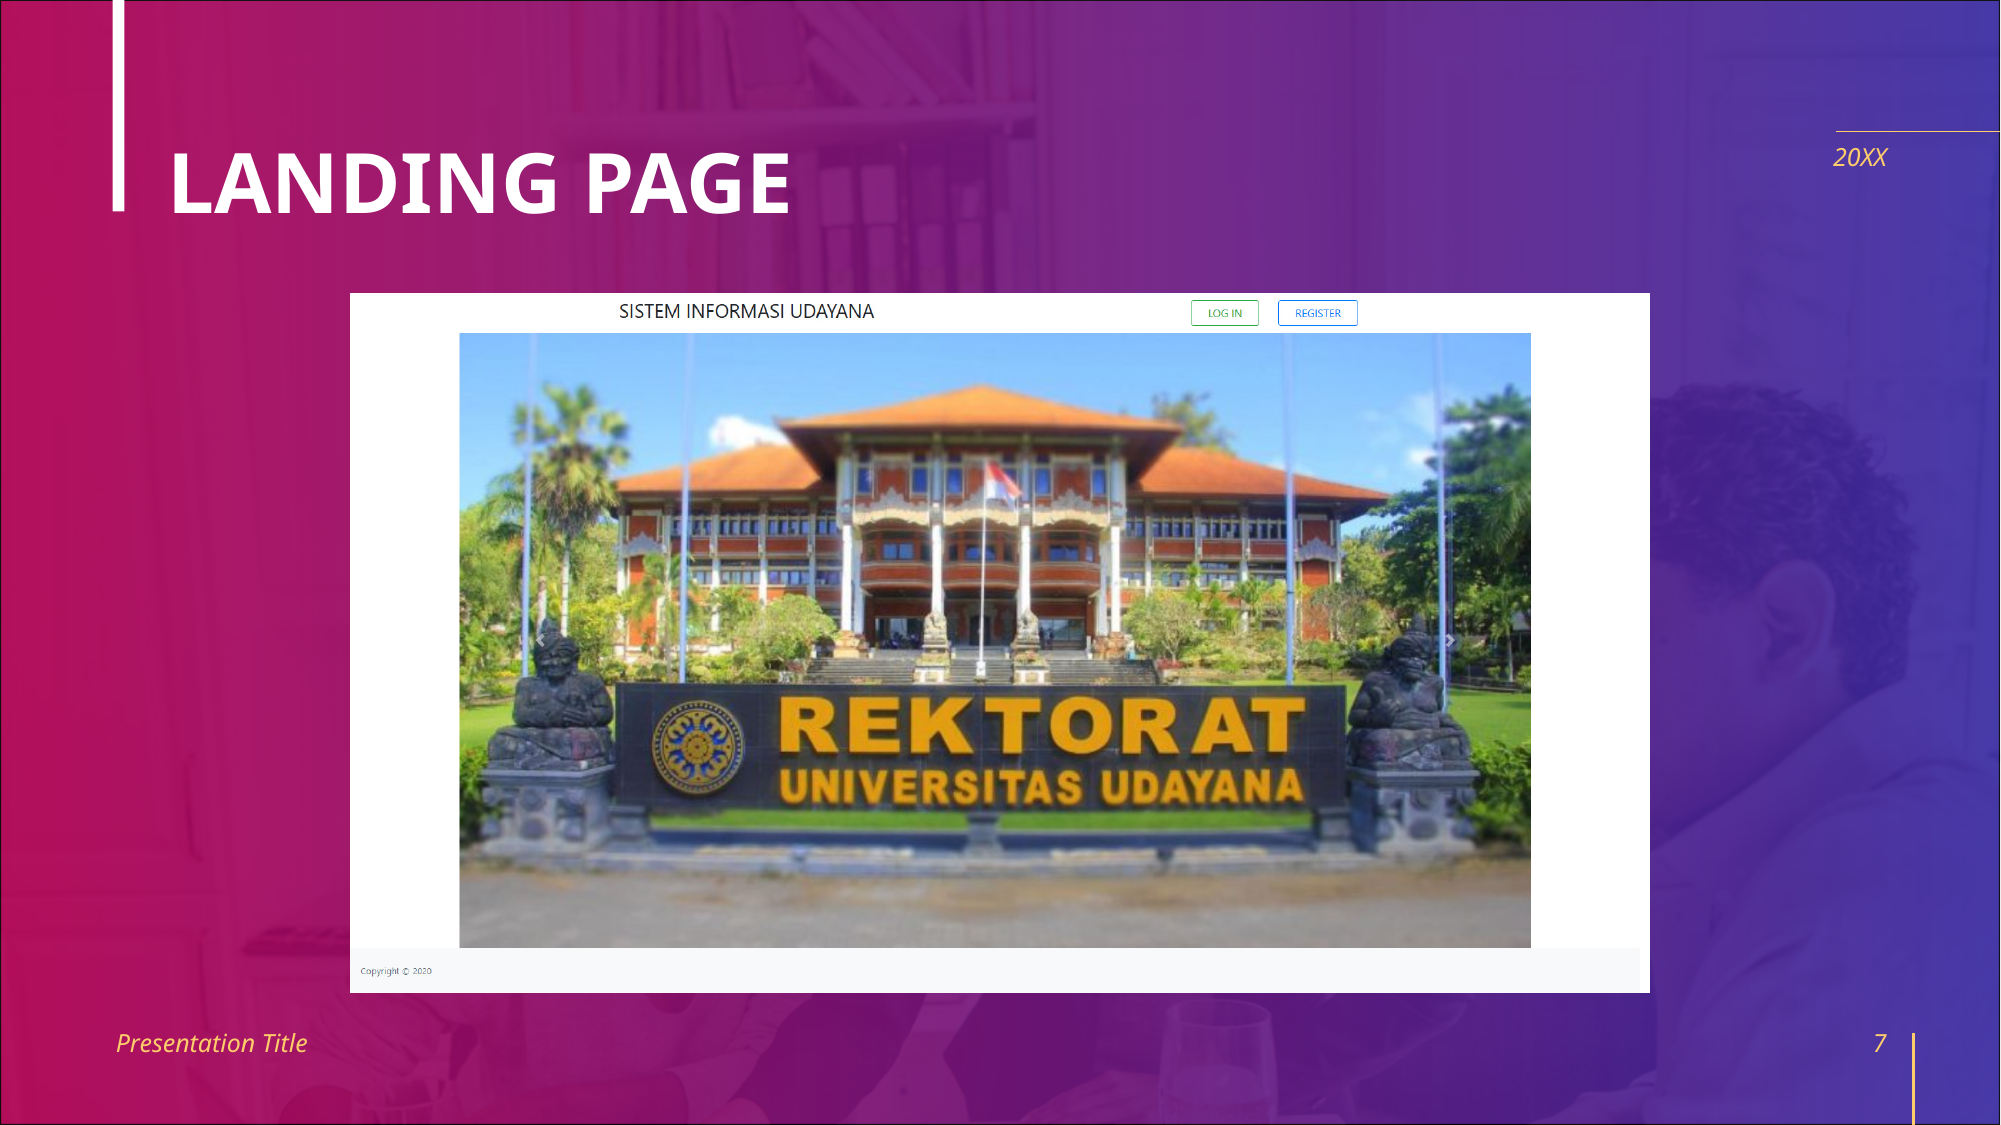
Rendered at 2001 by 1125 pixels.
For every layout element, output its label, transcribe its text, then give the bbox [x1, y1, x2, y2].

picture [349, 293, 1650, 993]
list 20XX [1818, 137, 1919, 192]
title LANDING PAGE [152, 77, 1878, 295]
slide_number 7 [1451, 1015, 1902, 1075]
footer Presentation Title [100, 1015, 636, 1075]
